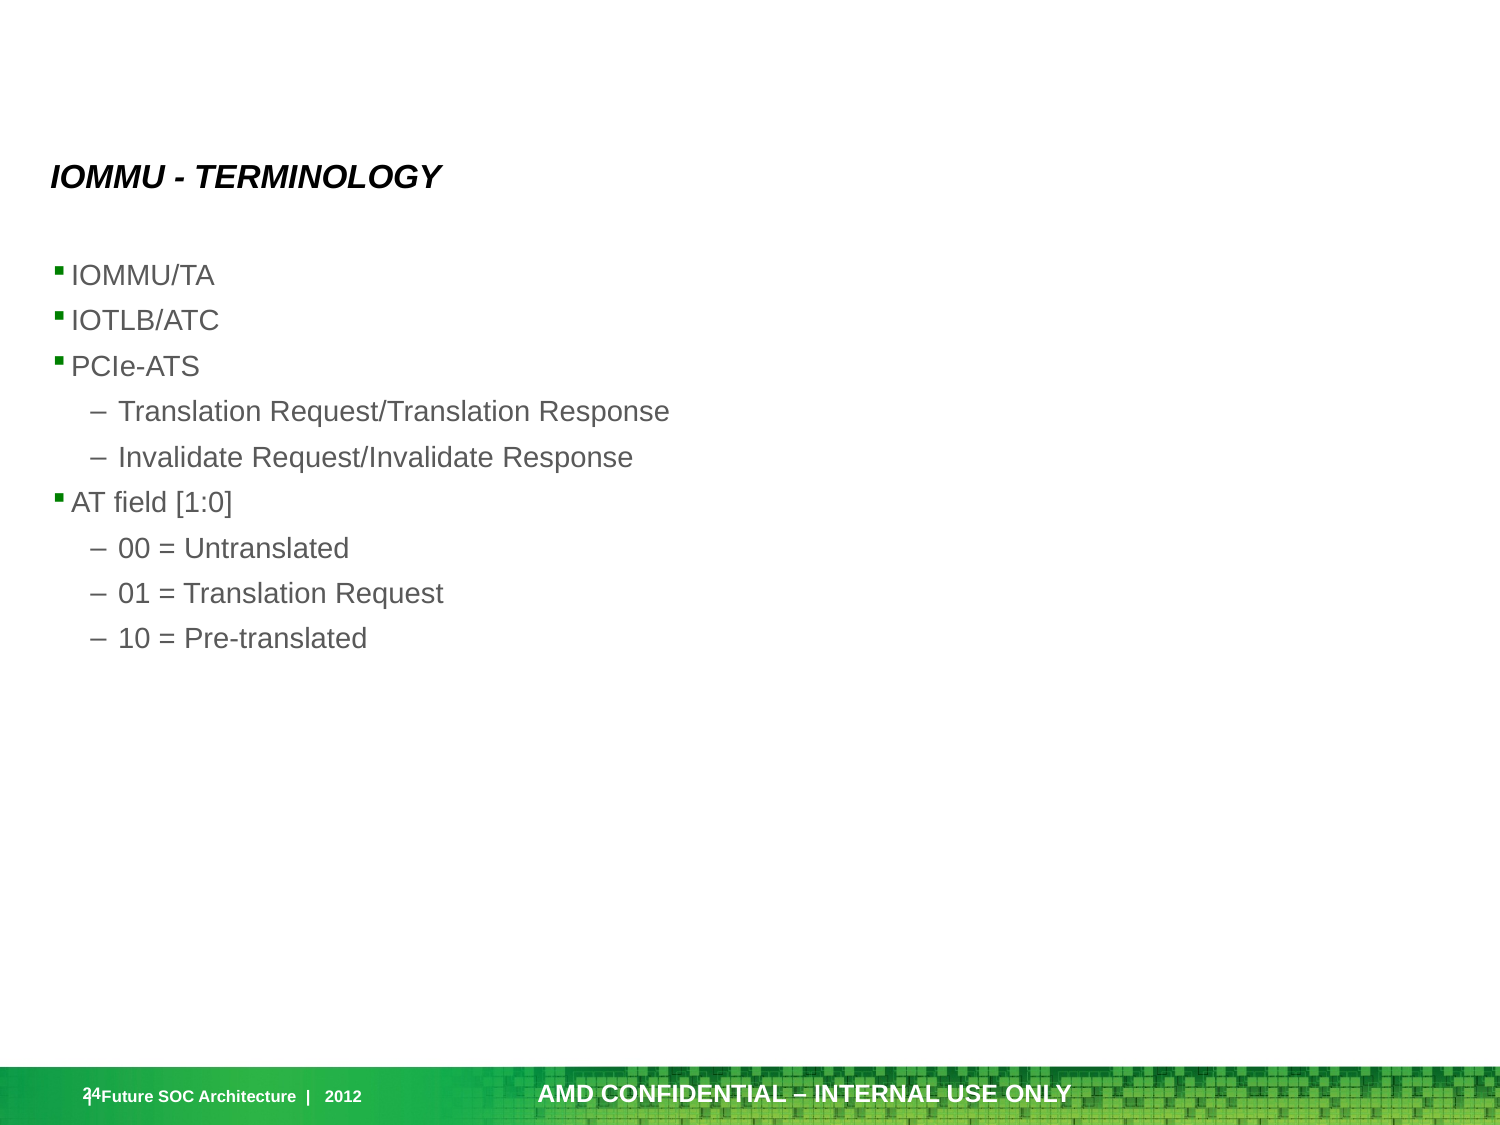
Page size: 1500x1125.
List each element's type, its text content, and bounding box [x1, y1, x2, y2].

list IOMMU/TA IOTLB/ATC PCIe-ATS Translation Request/Translation Response Invalidate Request/Invalidate Response AT field [1:0] 00 = Untranslated 01 = Translation Request 10 = Pre-translated [52, 260, 1448, 1041]
picture [0, 0, 1500, 1125]
title IOMMU - TERMINOLOGY [50, 104, 1446, 210]
